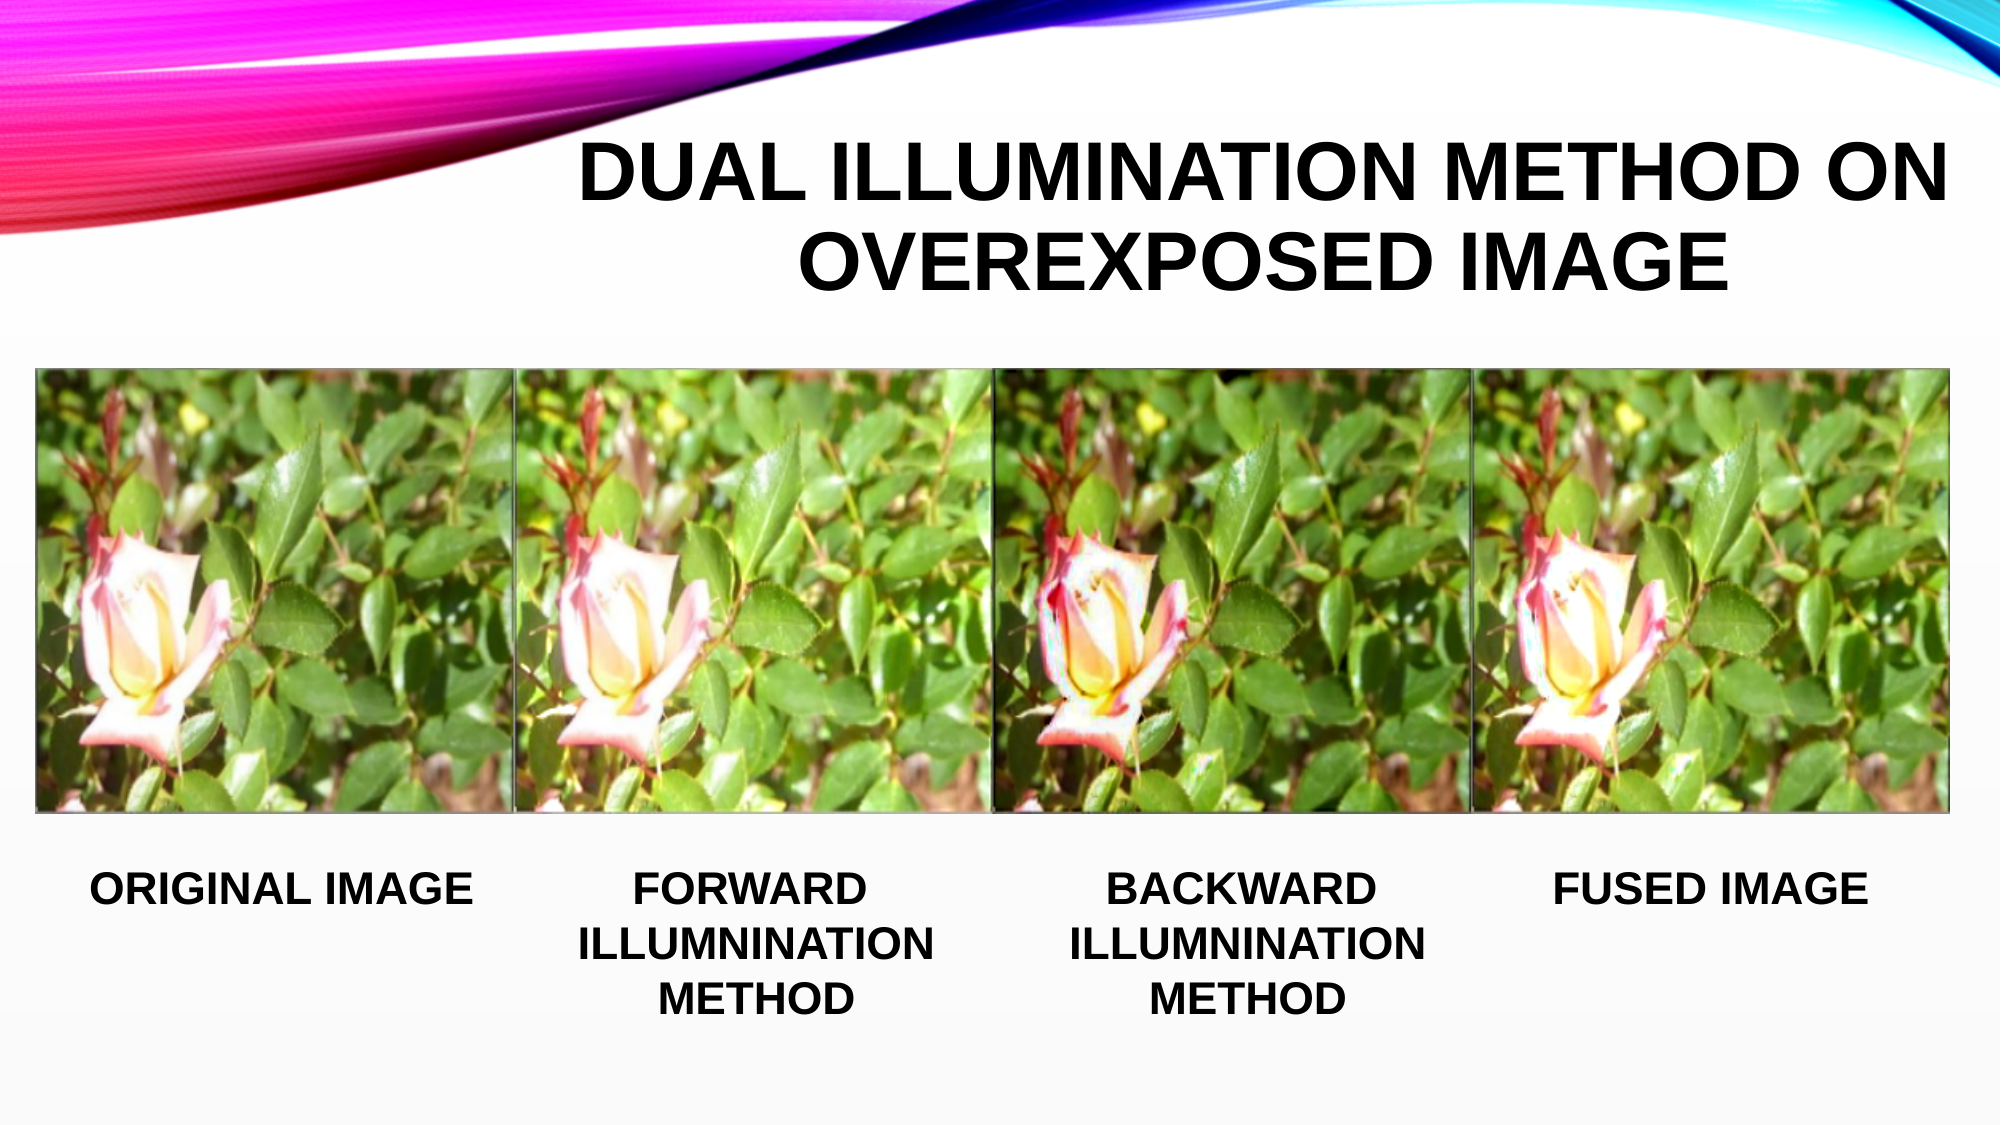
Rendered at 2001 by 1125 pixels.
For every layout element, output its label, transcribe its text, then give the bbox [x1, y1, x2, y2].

picture [0, 0, 2000, 237]
title Dual ILLUMINATION METHOD on OVERexposed image [490, 97, 2000, 339]
picture [35, 368, 1950, 815]
picture [1890, 0, 2000, 75]
text_box FORWARD ILLUMNINATION METHOD [531, 850, 982, 1031]
picture [1910, 0, 2000, 45]
text_box BACKWARD ILLUMNINATION METHOD [1022, 850, 1473, 1031]
text_box FUSED IMAGE [1537, 850, 1988, 921]
text_box ORIGINAL IMAGE [74, 850, 525, 921]
